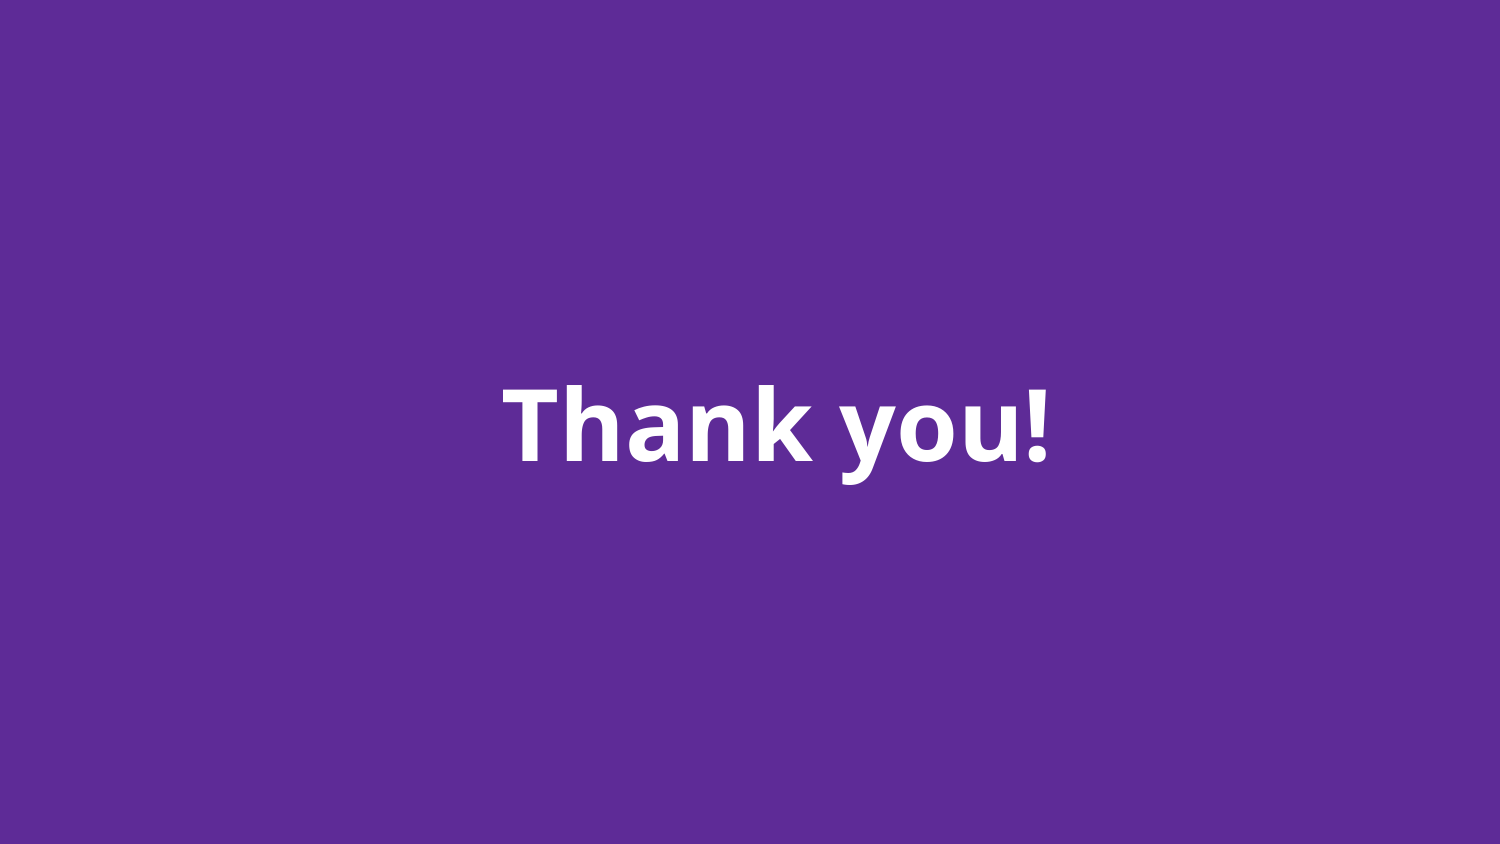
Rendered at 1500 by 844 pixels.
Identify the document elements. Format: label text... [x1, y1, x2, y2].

text_box Thank you! [317, 86, 1238, 758]
